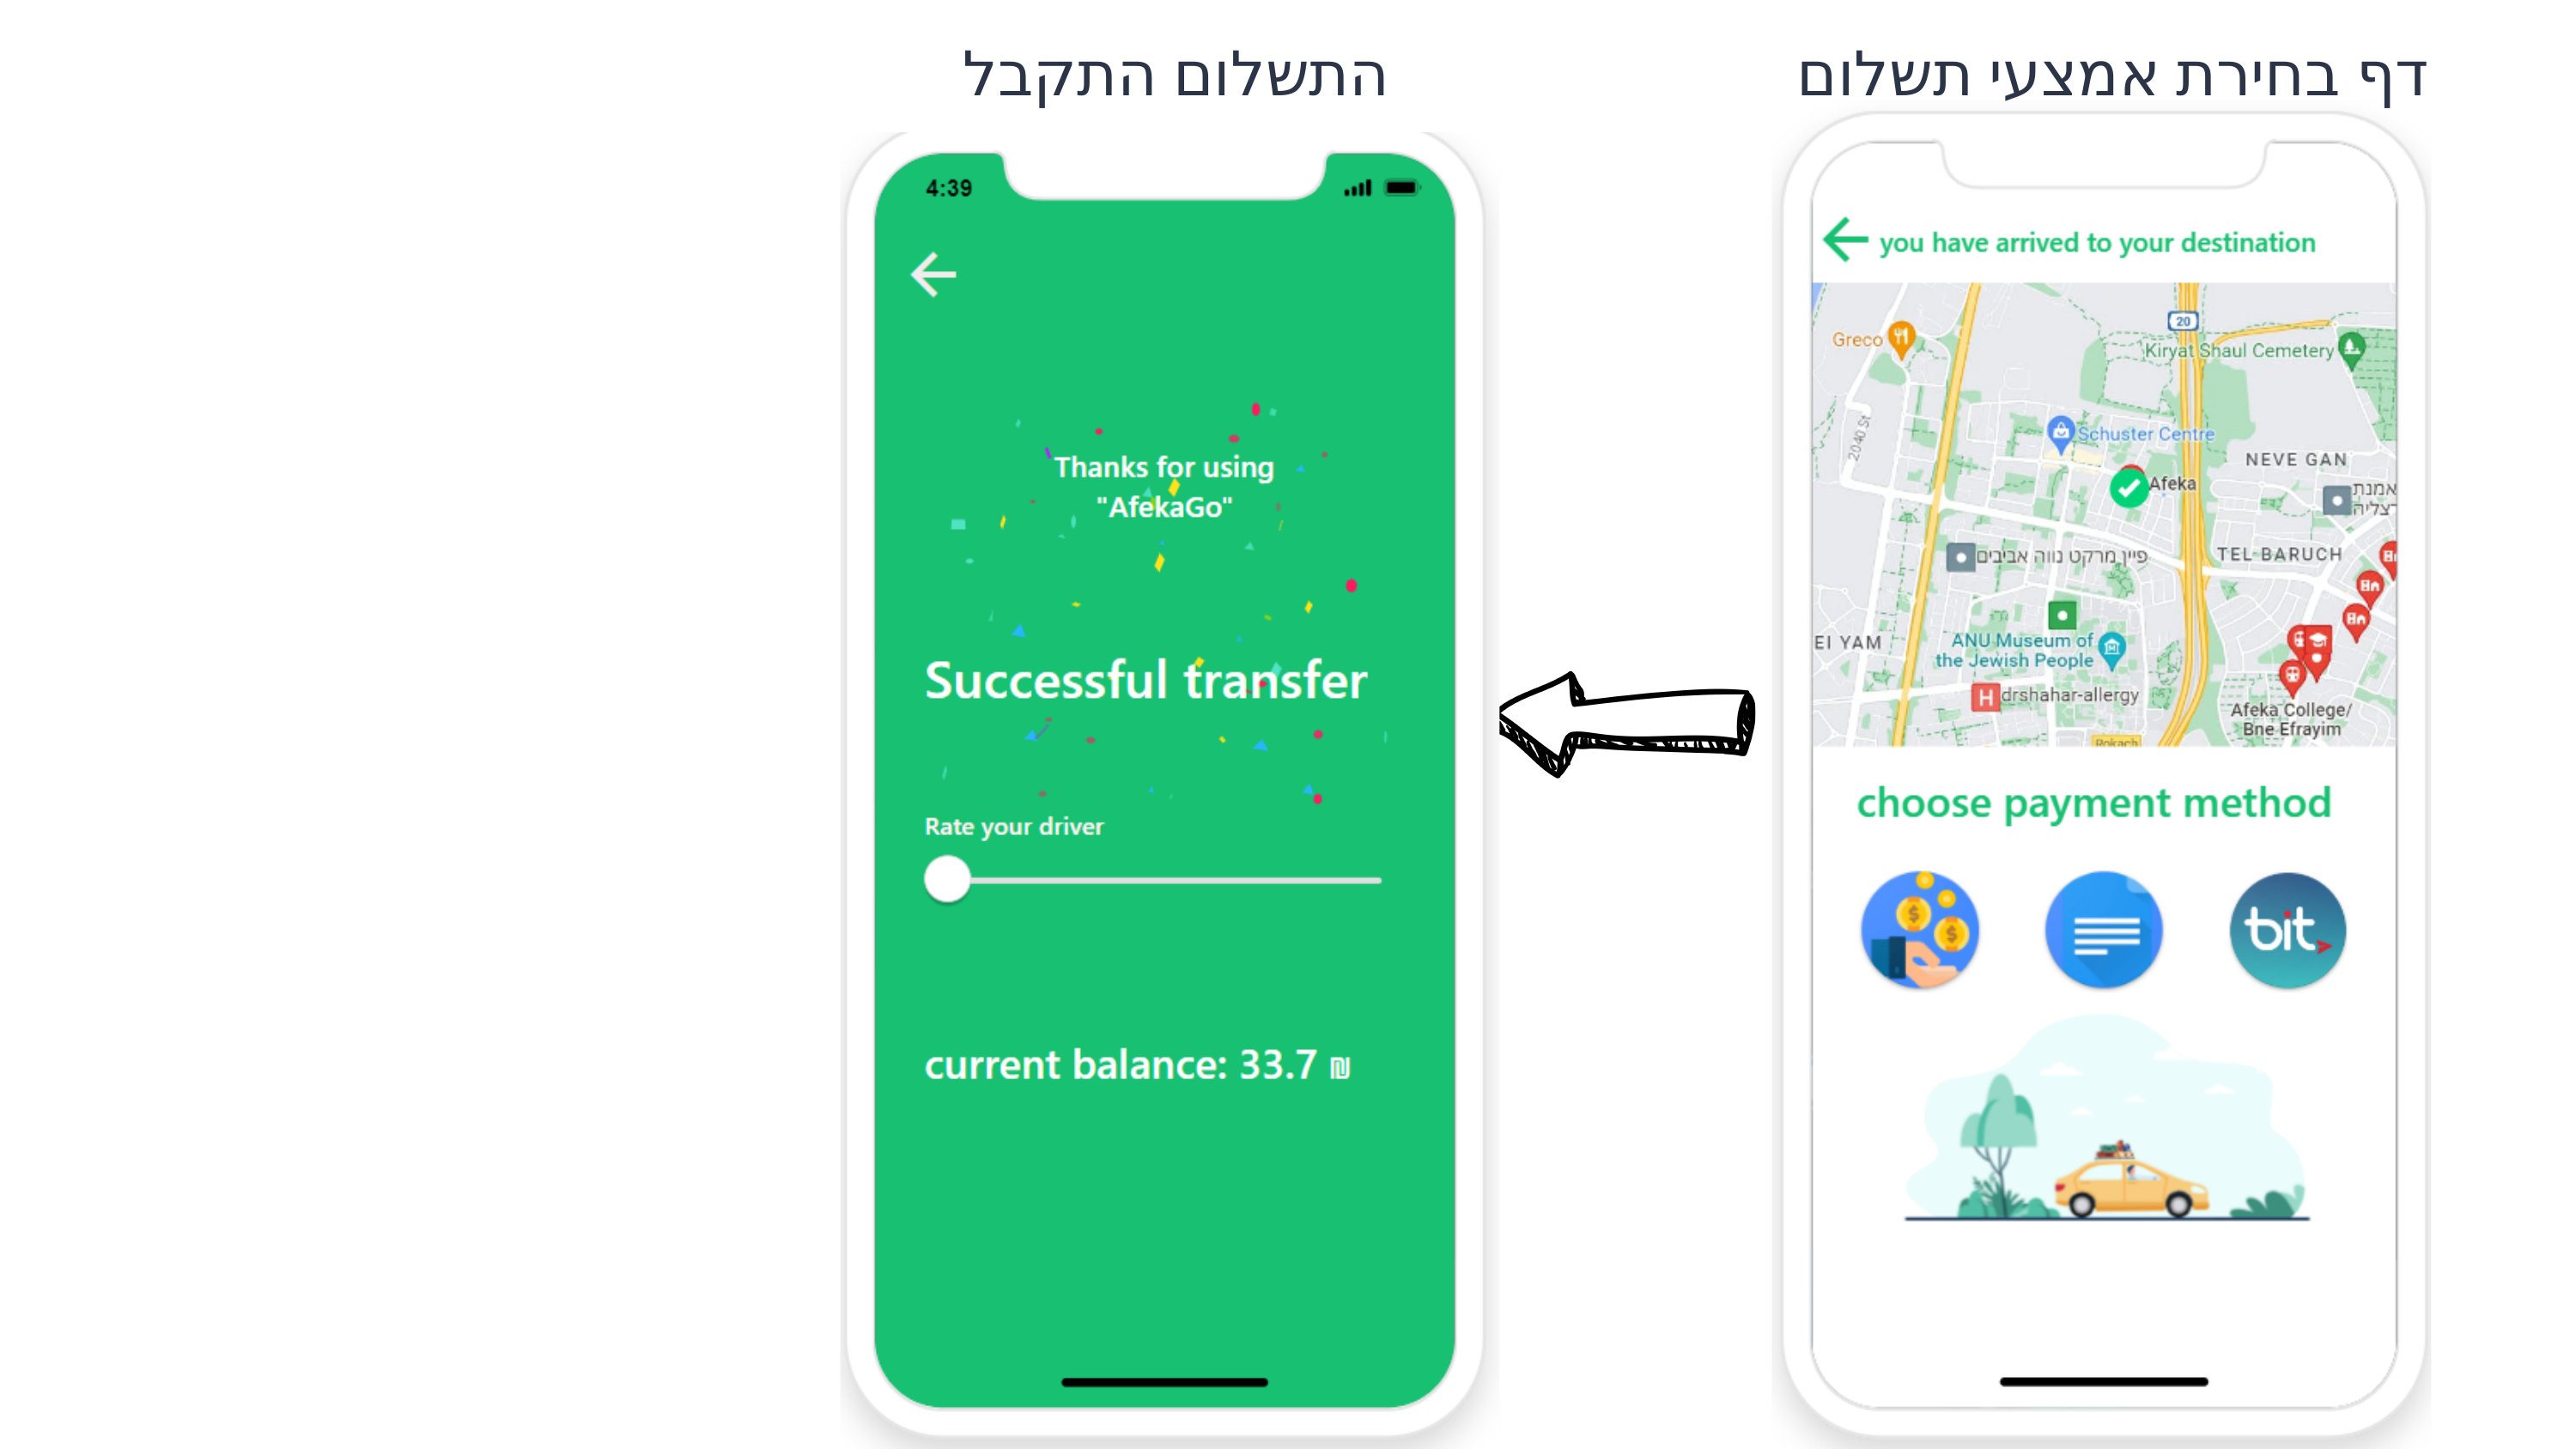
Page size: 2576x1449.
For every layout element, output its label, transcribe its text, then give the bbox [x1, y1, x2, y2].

text_box דף בחירת אמצעי תשלום [1753, 21, 2430, 108]
text_box [1500, 670, 1756, 779]
text_box [840, 132, 1500, 1449]
text_box התשלום התקבל [938, 21, 1390, 108]
text_box [1771, 100, 2432, 1449]
